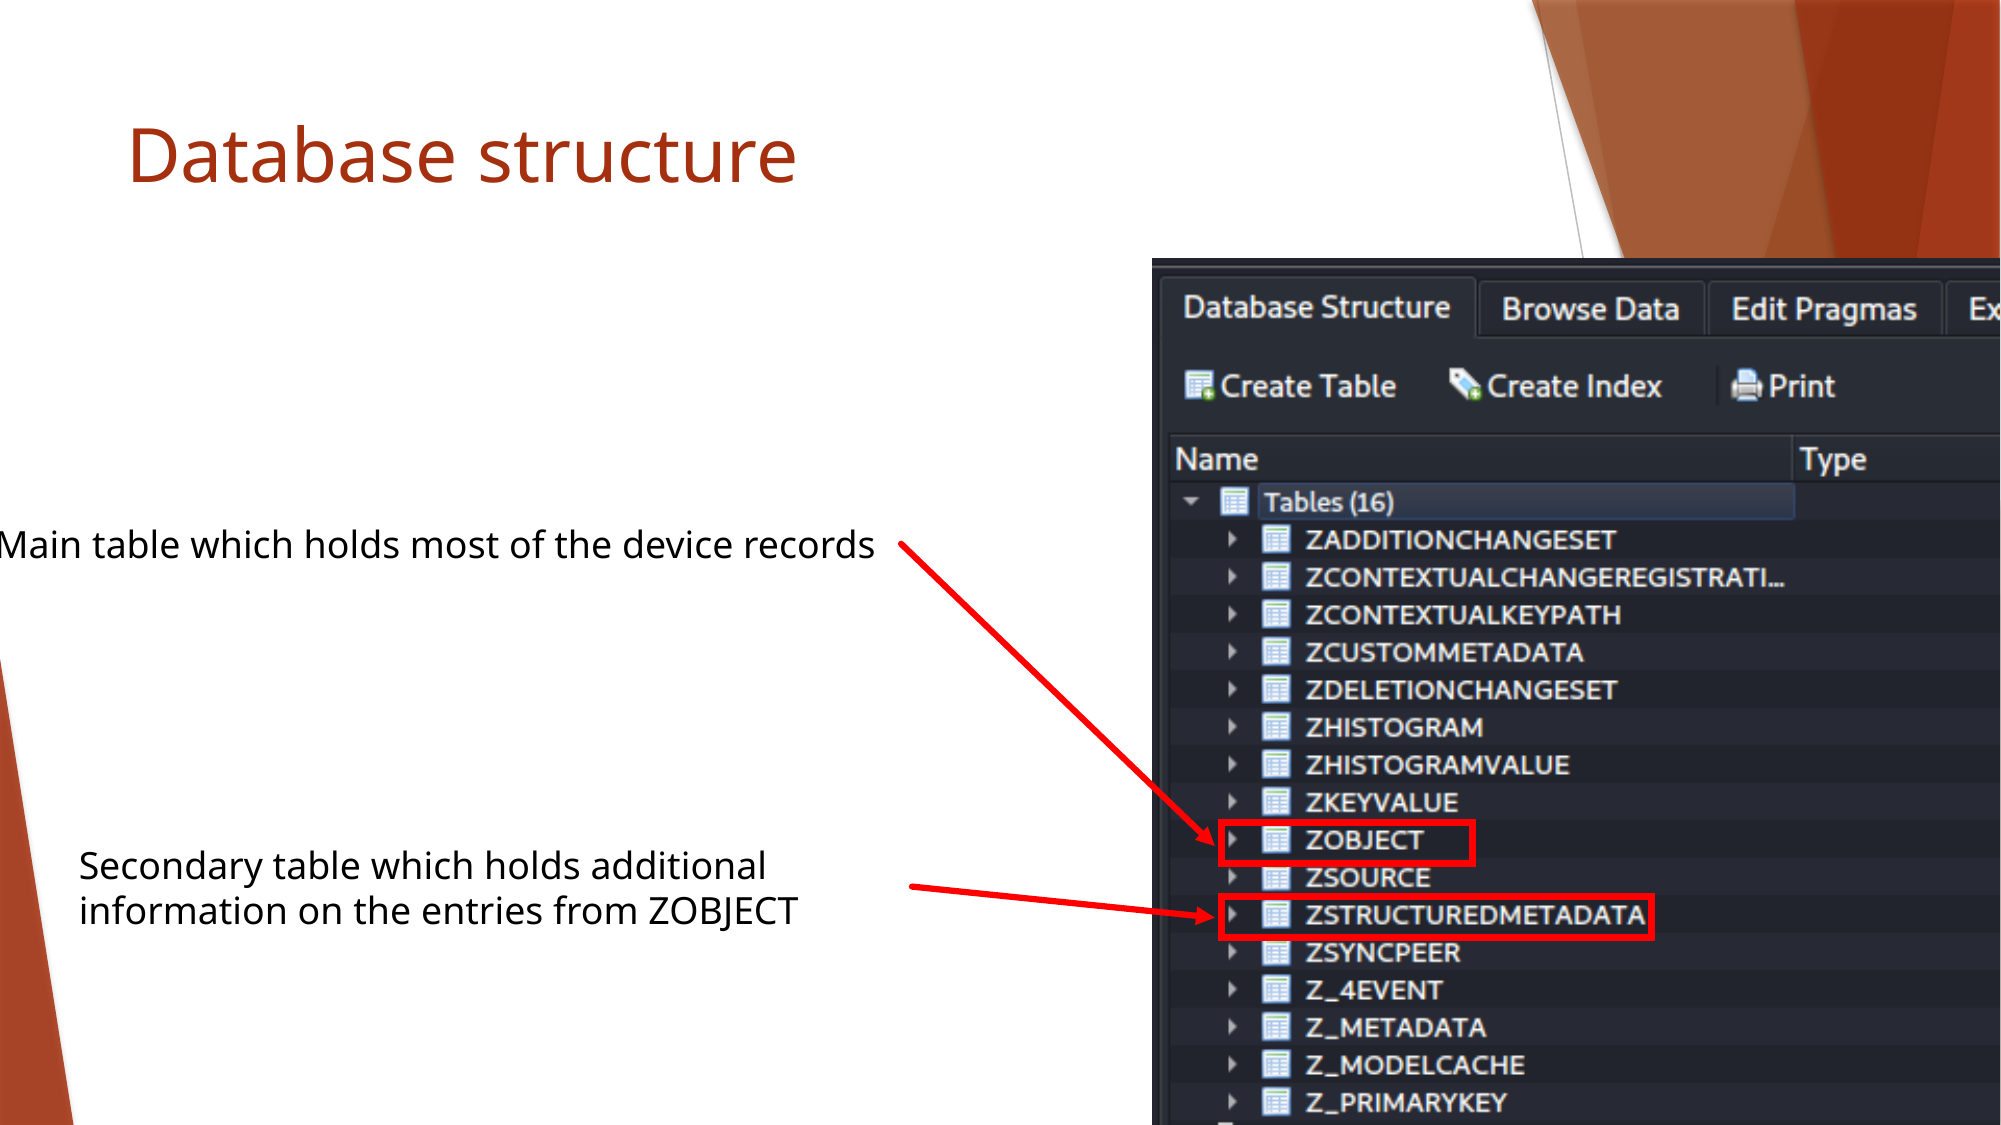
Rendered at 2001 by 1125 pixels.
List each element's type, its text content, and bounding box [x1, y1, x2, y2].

text_box Secondary table which holds additional information on the entries from ZOBJECT [64, 834, 912, 939]
picture [1151, 257, 2001, 1125]
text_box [847, 543, 1216, 847]
text_box Main table which holds most of the device records [0, 513, 902, 574]
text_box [911, 886, 1216, 919]
title Database structure [111, 99, 1522, 317]
